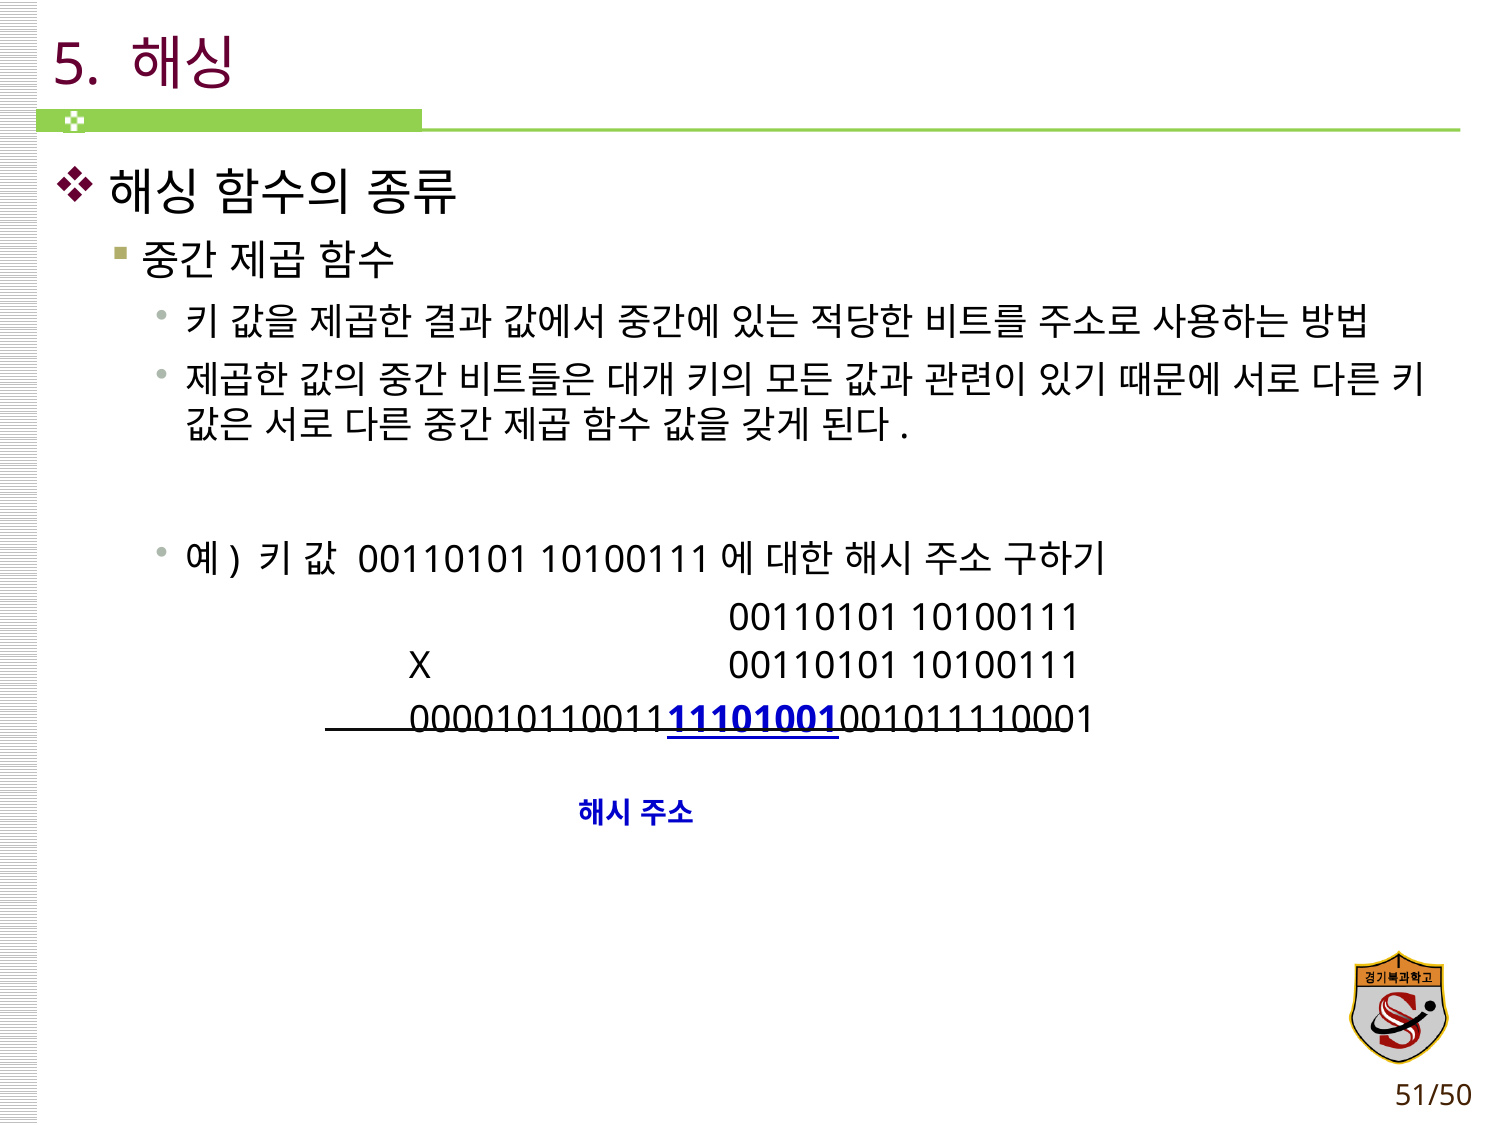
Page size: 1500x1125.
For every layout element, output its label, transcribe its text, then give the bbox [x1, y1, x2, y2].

title 5. 해싱 [37, 13, 1278, 109]
picture [65, 111, 84, 131]
list 해싱 함수의 종류 중간 제곱 함수 키 값을 제곱한 결과 값에서 중간에 있는 적당한 비트를 주소로 사용하는 방법 제곱한 값의 중간 비트들은 대개 키의 모든 값과 관련이 있기 때문에 서로 다른 키 값은 서로 다른 중간 제곱 함수 값을 갖게 된다. 예) 키 값 00110101 10100111에 대한 해시 주소 구하기 00110101 10100111 X 00110101 10100111 00001011001111101001001011110001 [37, 152, 1463, 1091]
text_box 해시 주소 [338, 786, 785, 837]
